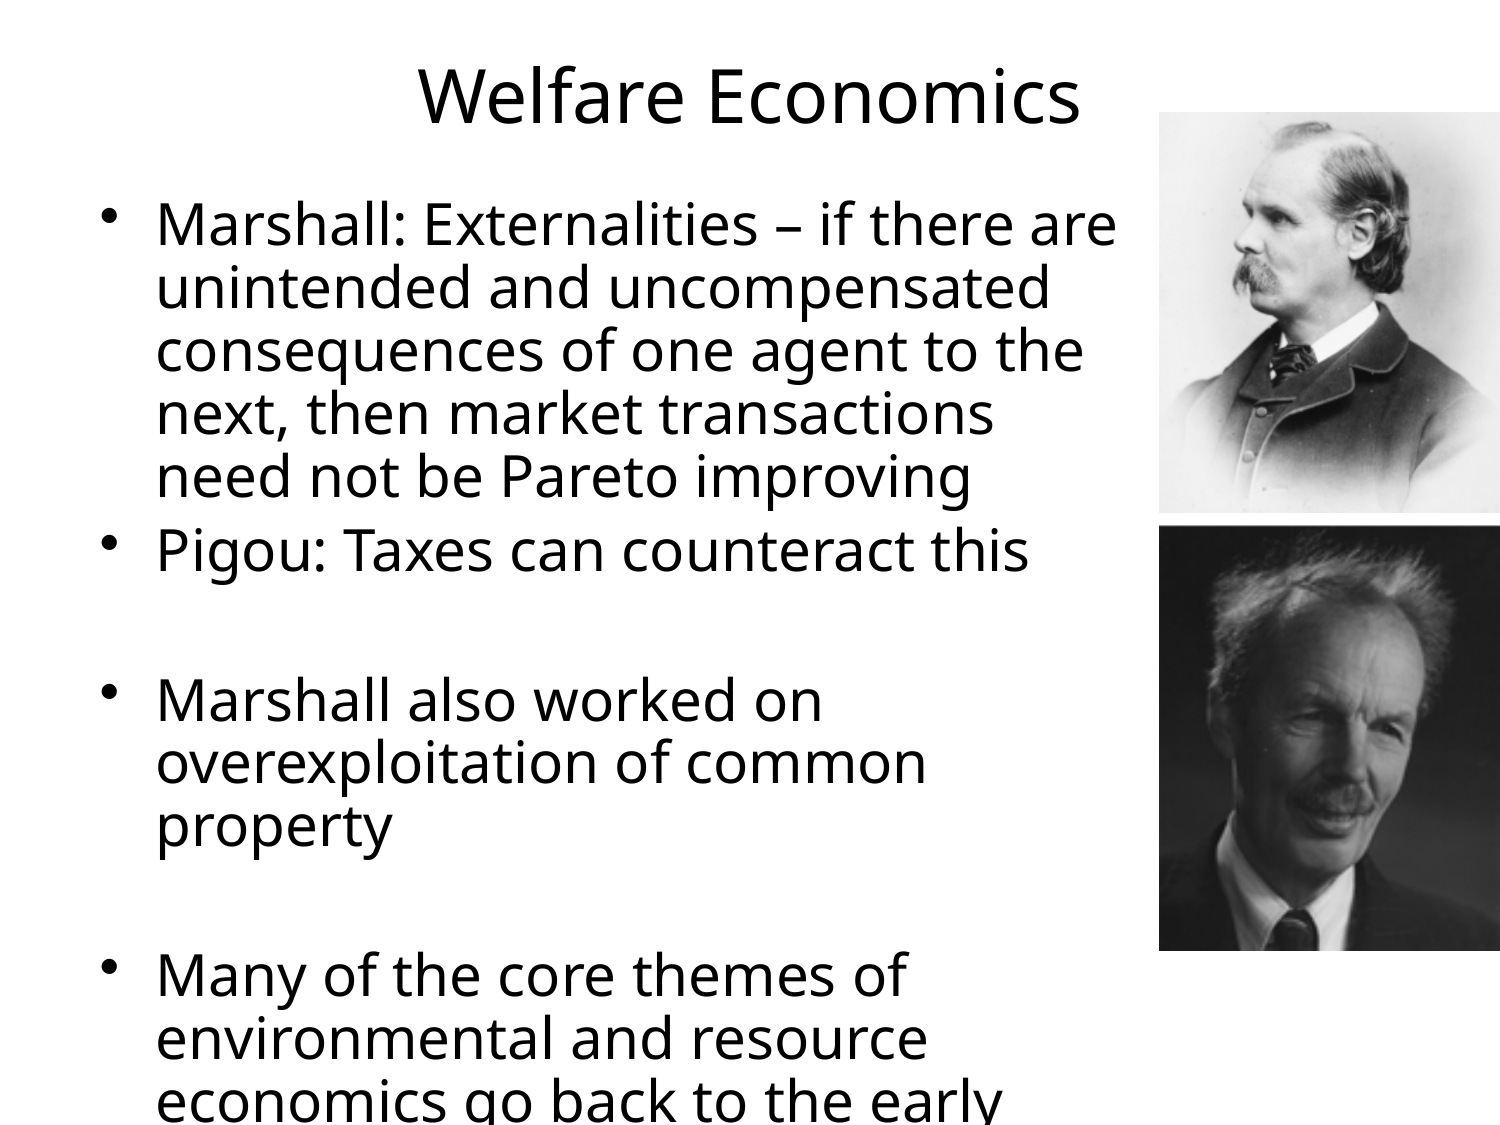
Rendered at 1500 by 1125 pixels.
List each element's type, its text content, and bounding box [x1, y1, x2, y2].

title Welfare Economics [112, 0, 1388, 187]
list Marshall: Externalities – if there are unintended and uncompensated consequences of one agent to the next, then market transactions need not be Pareto improving Pigou: Taxes can counteract this Marshall also worked on overexploitation of common property Many of the core themes of environmental and resource economics go back to the early days [84, 187, 1160, 863]
picture [1159, 524, 1500, 951]
picture [1159, 112, 1500, 513]
